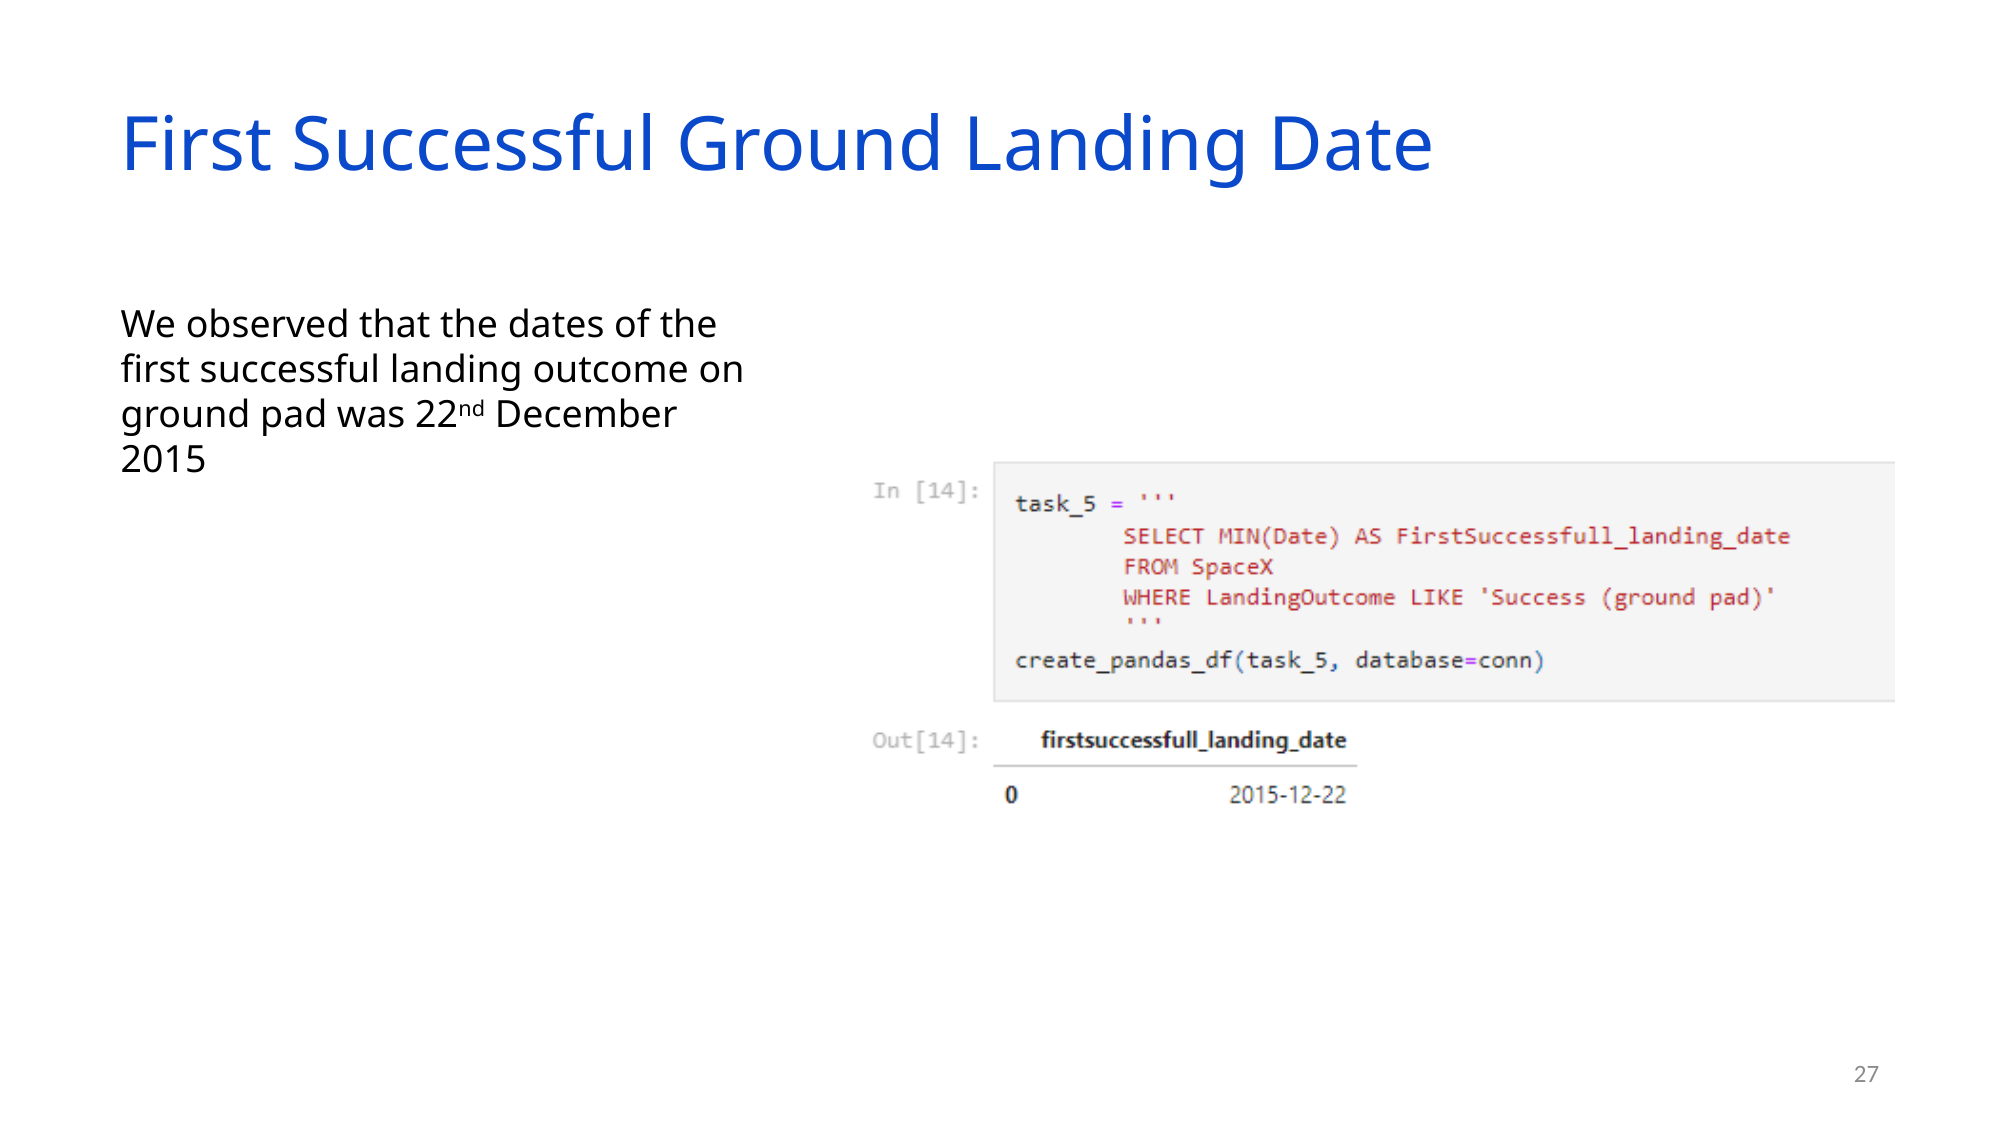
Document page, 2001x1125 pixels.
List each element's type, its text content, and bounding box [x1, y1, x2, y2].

text_box First Successful Ground Landing Date [105, 52, 1895, 240]
list We observed that the dates of the first successful landing outcome on ground pad was 22nd December 2015 [105, 292, 763, 1014]
slide_number 27 [1444, 1042, 1895, 1103]
picture [868, 445, 1895, 855]
